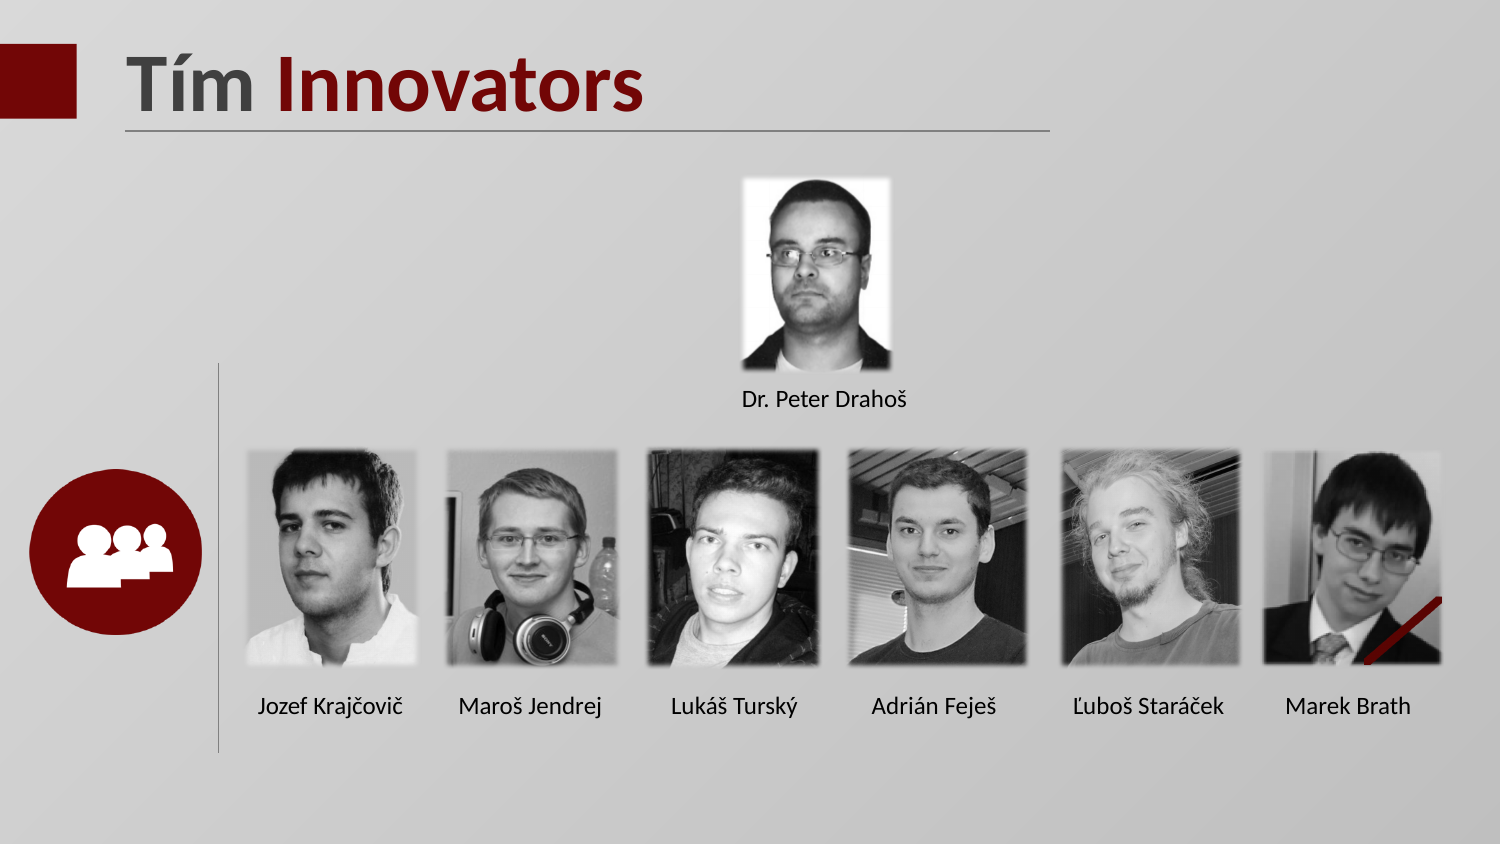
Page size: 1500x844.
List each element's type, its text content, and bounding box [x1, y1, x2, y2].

picture [442, 445, 623, 671]
picture [844, 445, 1031, 671]
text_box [726, 173, 924, 421]
picture [29, 468, 202, 635]
text_box [0, 43, 77, 119]
picture [1257, 445, 1448, 671]
text_box Adrián Feješ [856, 681, 1012, 727]
text_box Jozef Krajčovič [243, 681, 419, 727]
text_box Tím Innovators [112, 20, 880, 135]
text_box Lukáš Turský [656, 681, 813, 727]
picture [1056, 445, 1244, 671]
text_box Ľuboš Staráček [1057, 681, 1240, 727]
text_box Maroš Jendrej [443, 681, 618, 727]
text_box Marek Brath [1270, 681, 1427, 727]
picture [643, 445, 823, 671]
picture [241, 445, 422, 671]
